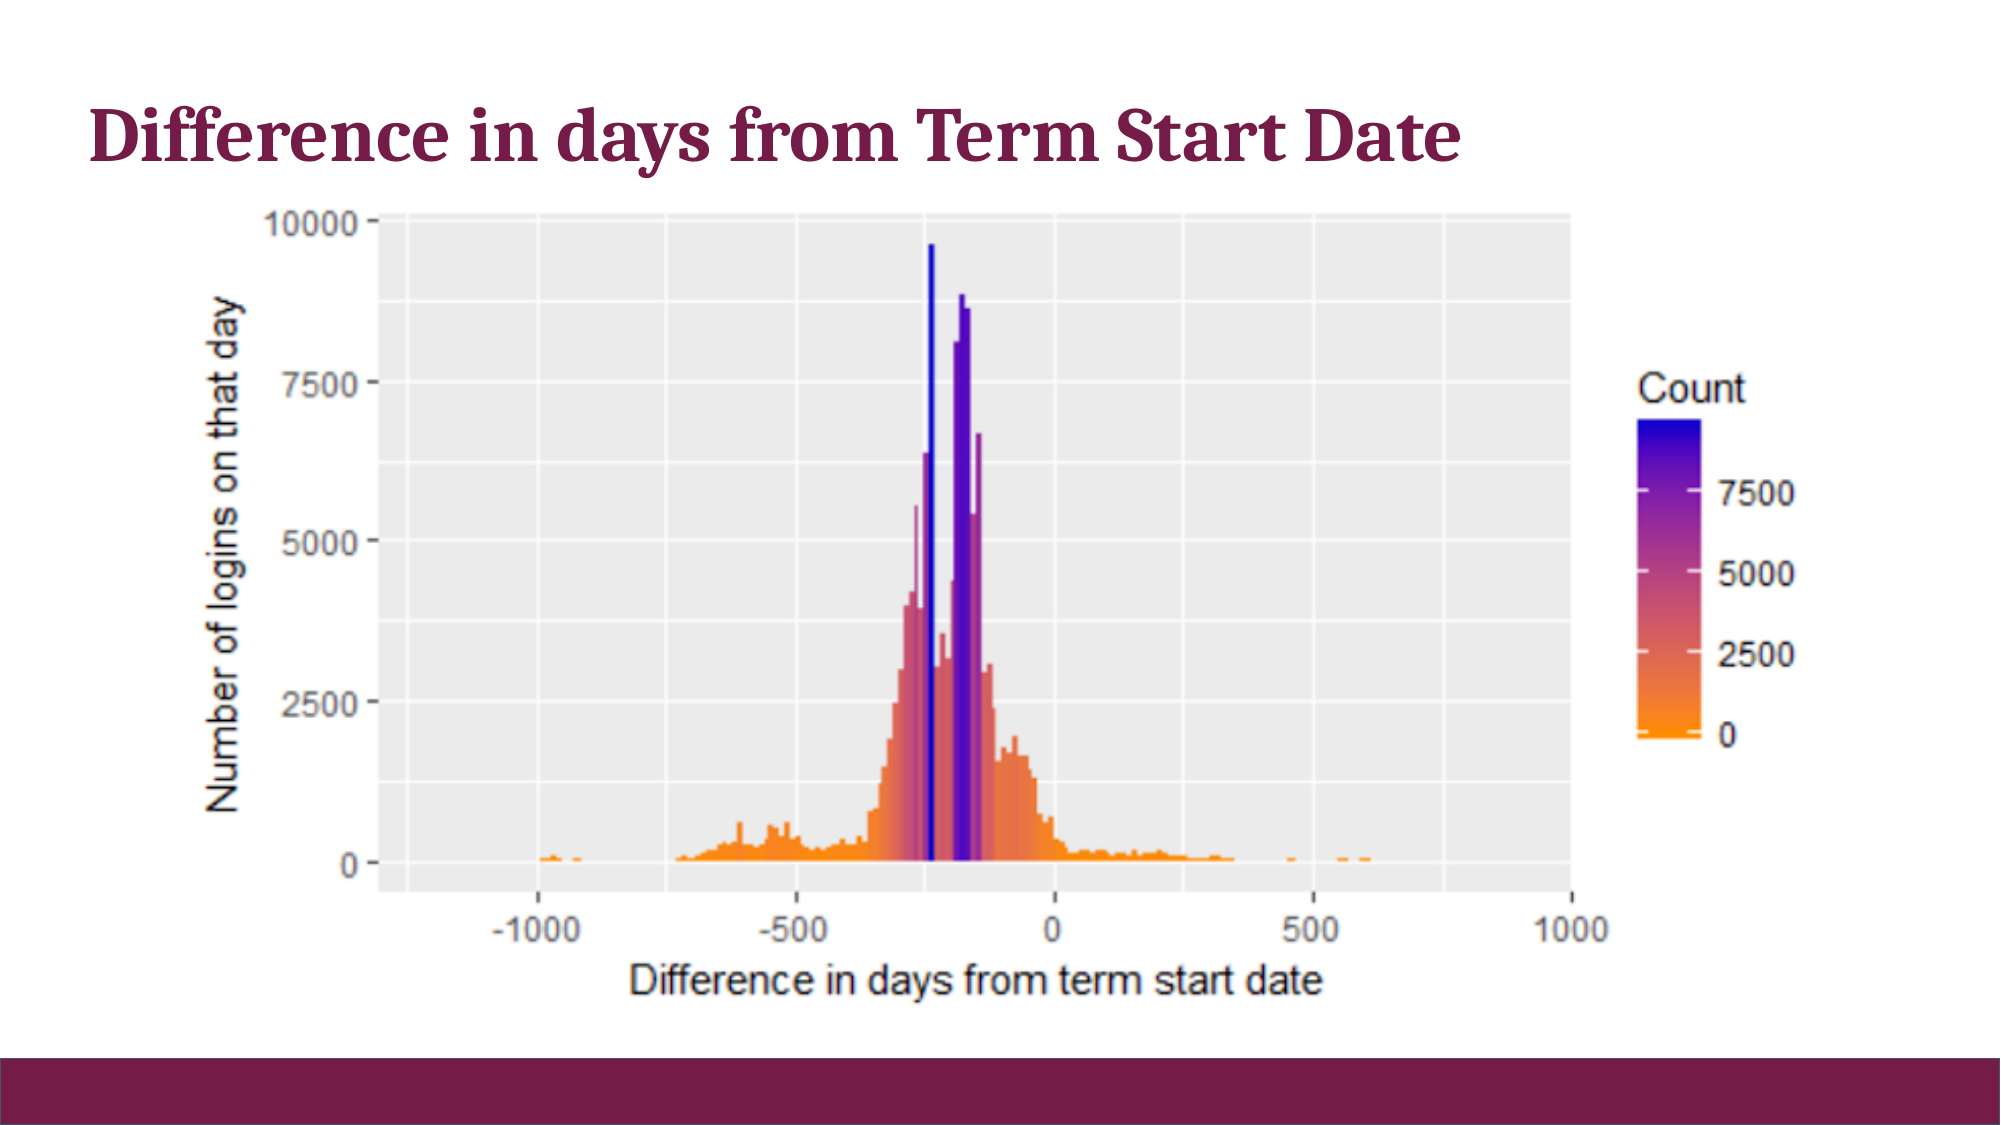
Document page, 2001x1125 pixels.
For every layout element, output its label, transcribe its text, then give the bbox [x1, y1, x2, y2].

picture [182, 198, 1818, 1017]
text_box [0, 1058, 2000, 1125]
text_box Difference in days from Term Start Date [68, 63, 1932, 189]
